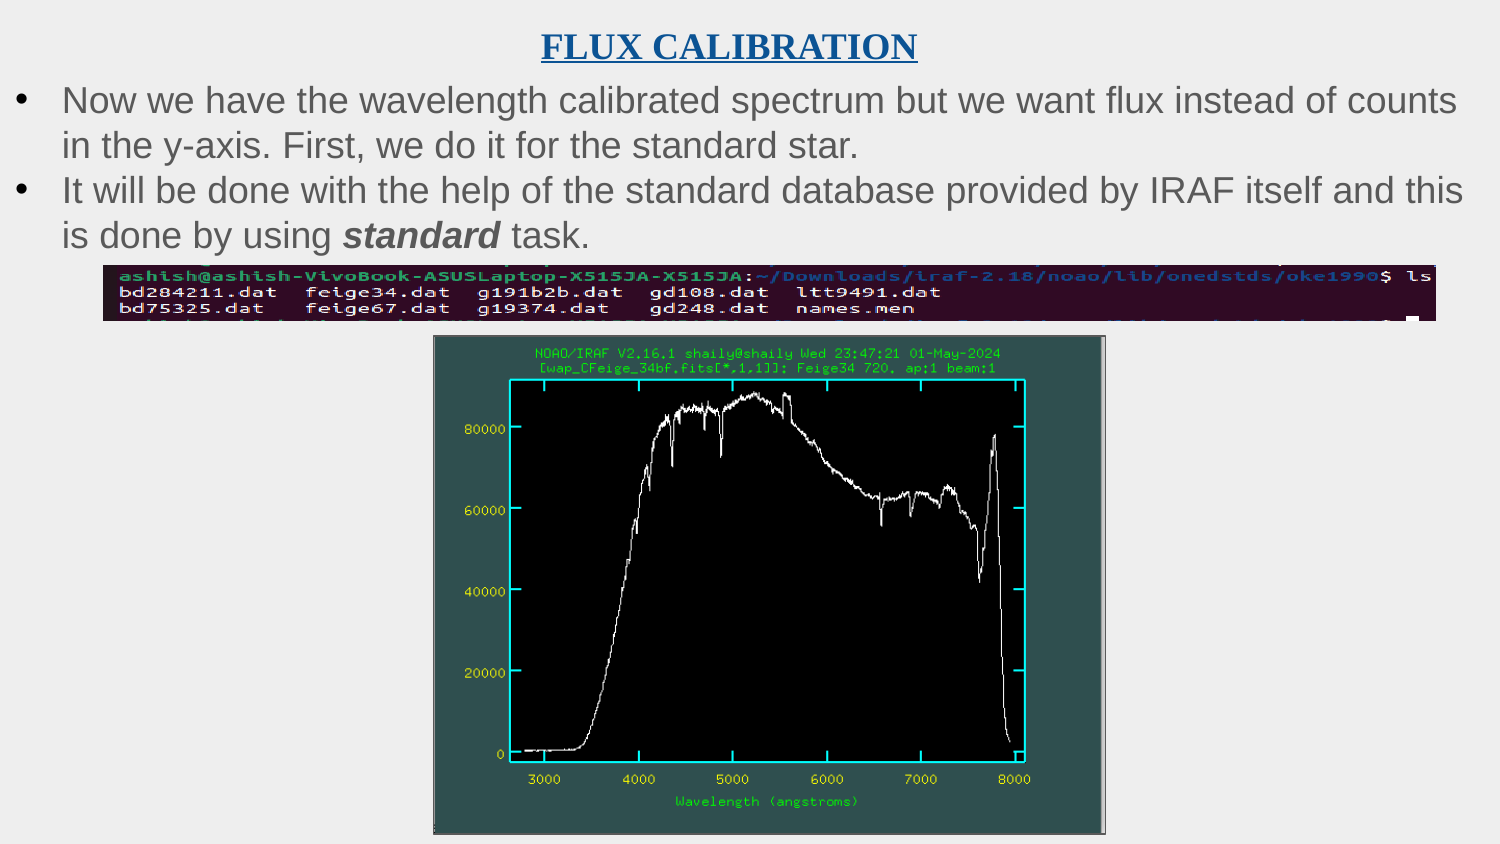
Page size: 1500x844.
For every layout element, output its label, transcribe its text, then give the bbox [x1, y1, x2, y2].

picture [103, 265, 1436, 322]
picture [434, 336, 1106, 834]
text_box FLUX CALIBRATION [123, 0, 1336, 82]
text_box Now we have the wavelength calibrated spectrum but we want flux instead of counts in the y-axis. First, we do it for the standard star. It will be done with the help of the standard database provided by IRAF itself and this is done by using standard task. [0, 61, 1500, 276]
